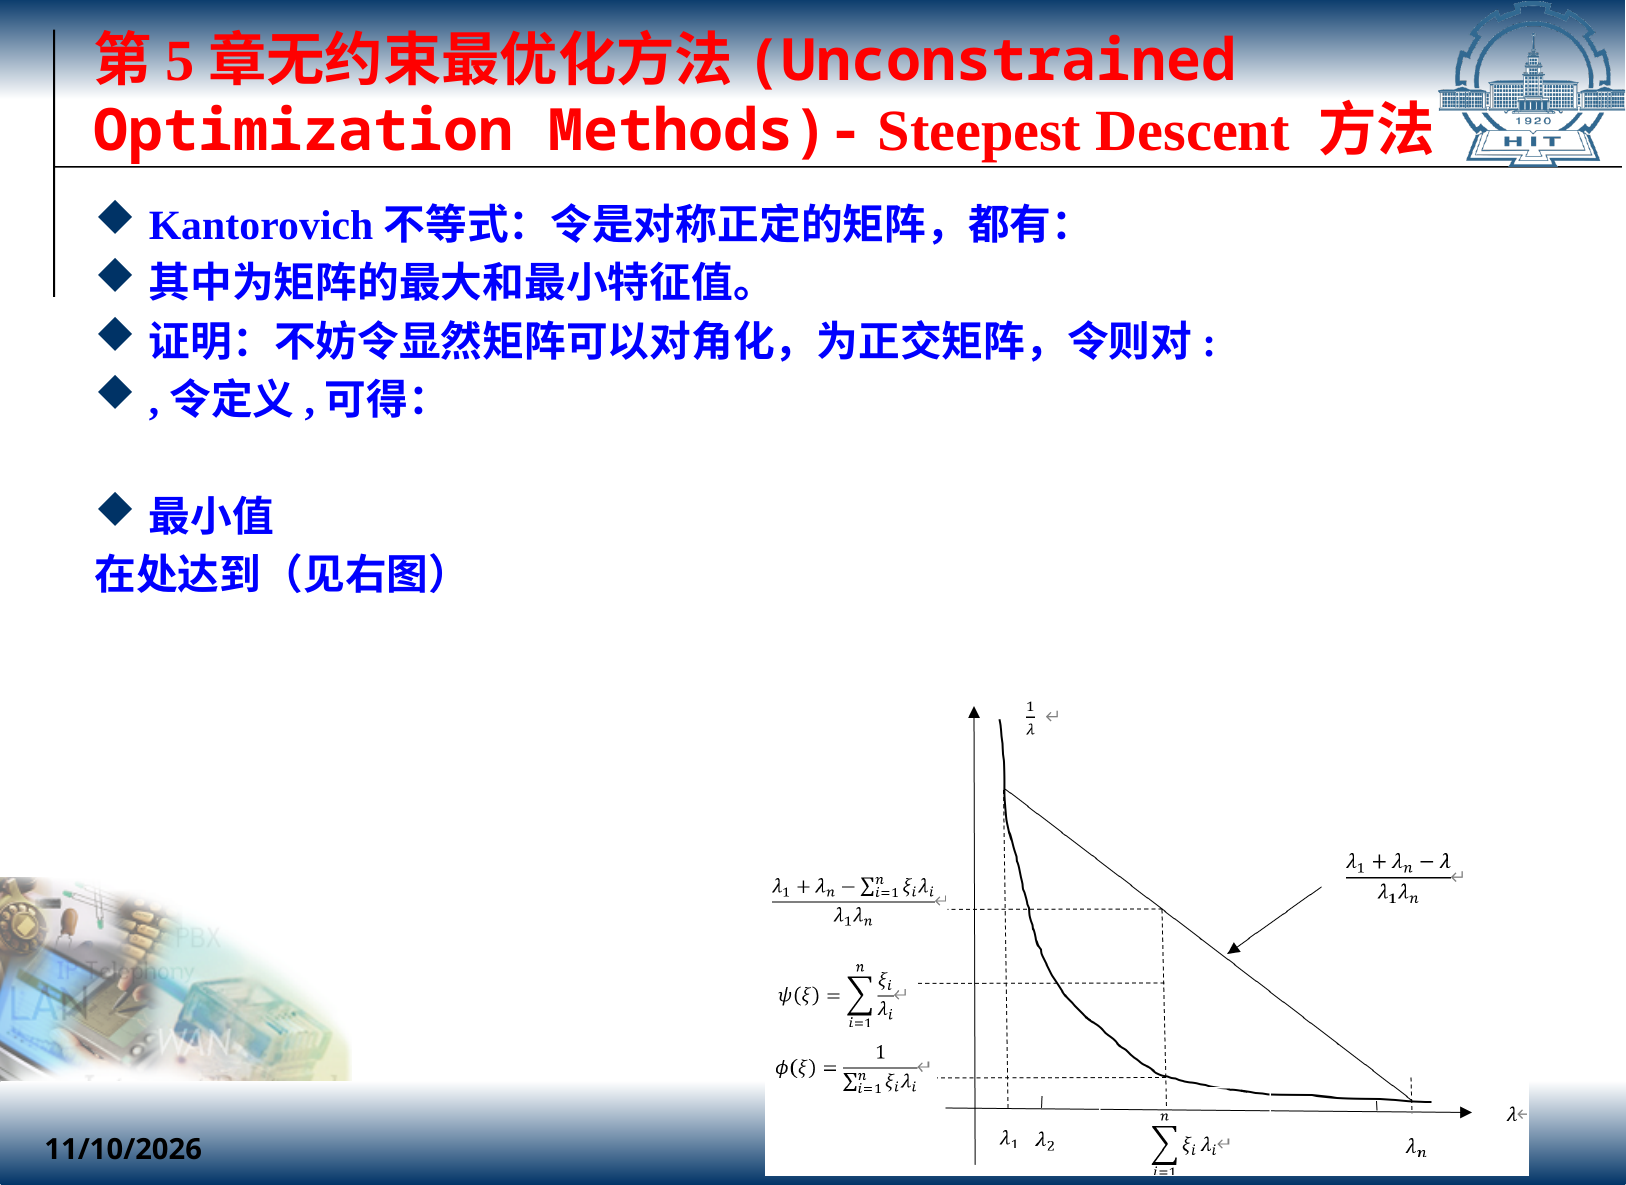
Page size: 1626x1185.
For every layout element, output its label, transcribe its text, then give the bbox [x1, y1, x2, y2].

picture [0, 877, 352, 1120]
picture [1438, 1, 1626, 167]
title 第5章无约束最优化方法(Unconstrained Optimization Methods)- Steepest Descent 方法 [78, 29, 1498, 155]
picture [764, 674, 1529, 1176]
